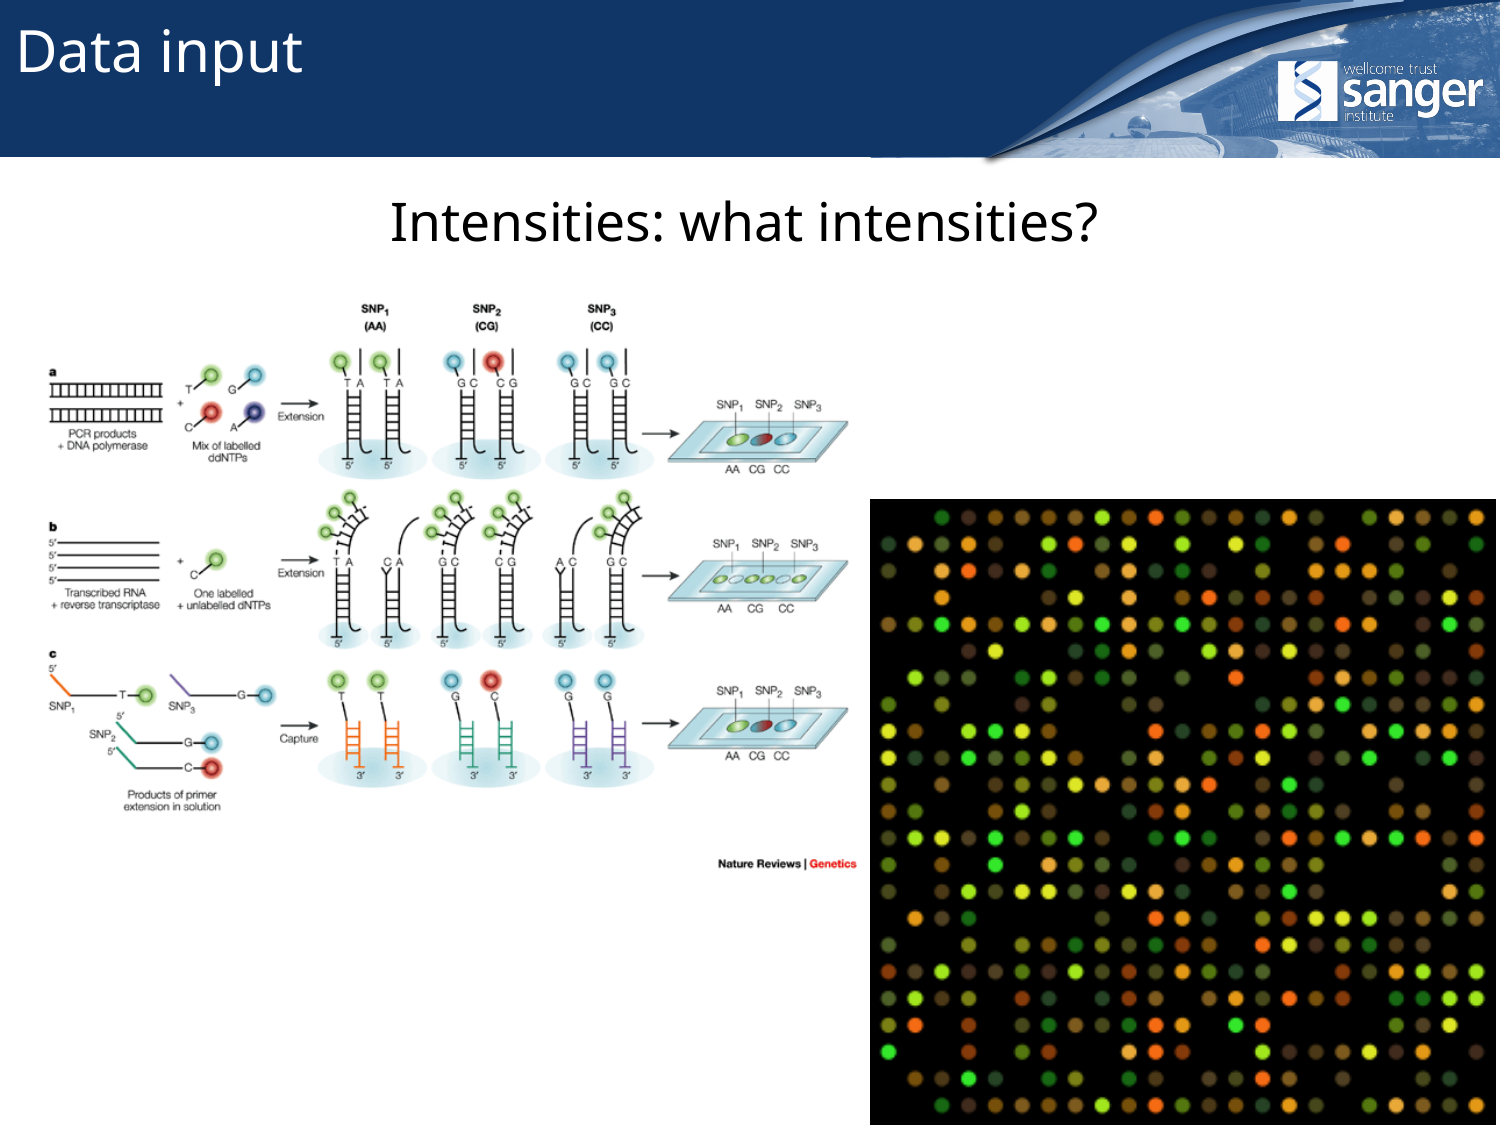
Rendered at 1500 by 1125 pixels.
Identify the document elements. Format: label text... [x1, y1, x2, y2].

picture [42, 299, 857, 872]
picture [870, 499, 1496, 1125]
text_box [0, 0, 1500, 158]
list Intensities: what intensities? [303, 181, 1187, 301]
